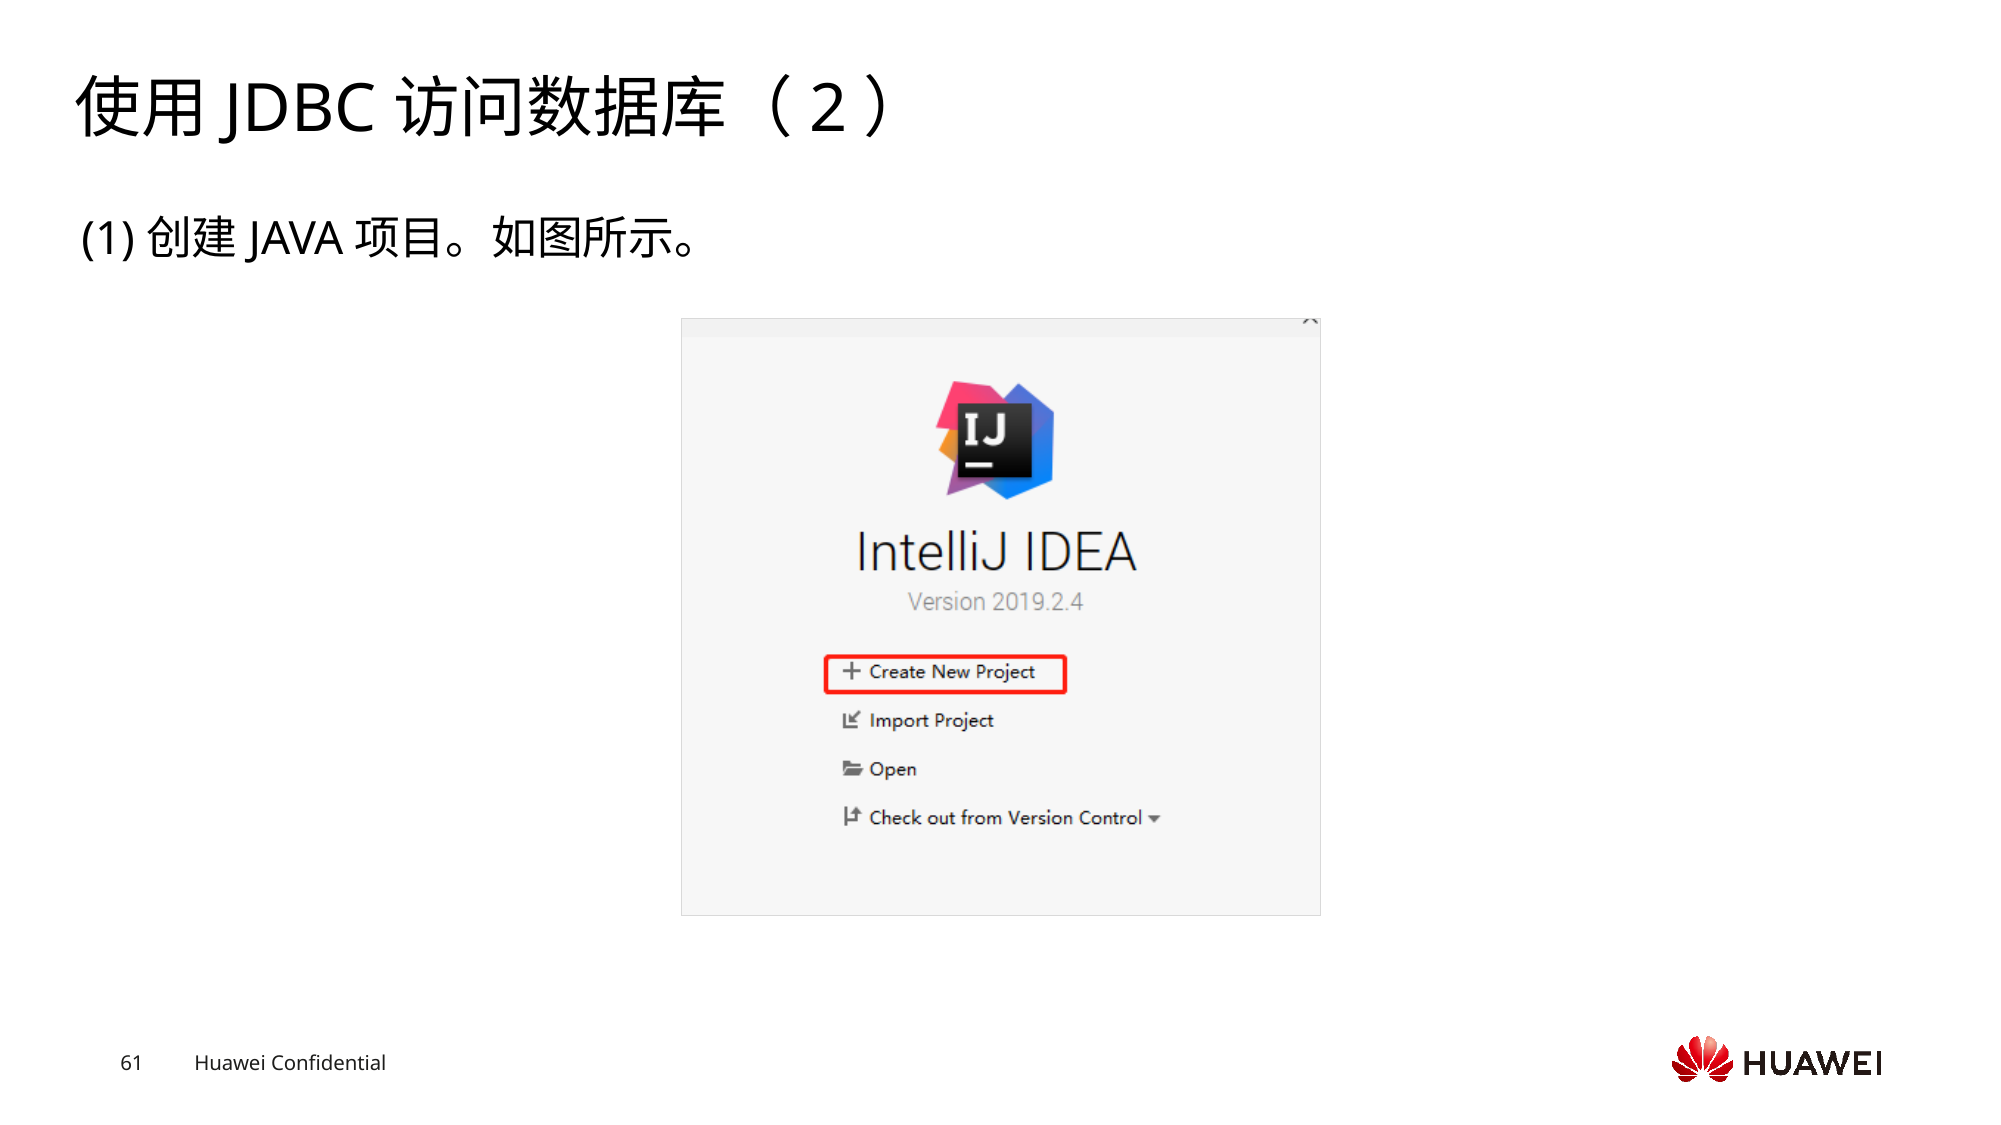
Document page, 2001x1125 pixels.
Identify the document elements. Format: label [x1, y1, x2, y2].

title [74, 73, 1928, 238]
text_box [66, 201, 1874, 271]
picture [681, 318, 1321, 916]
picture [1672, 1036, 1881, 1082]
